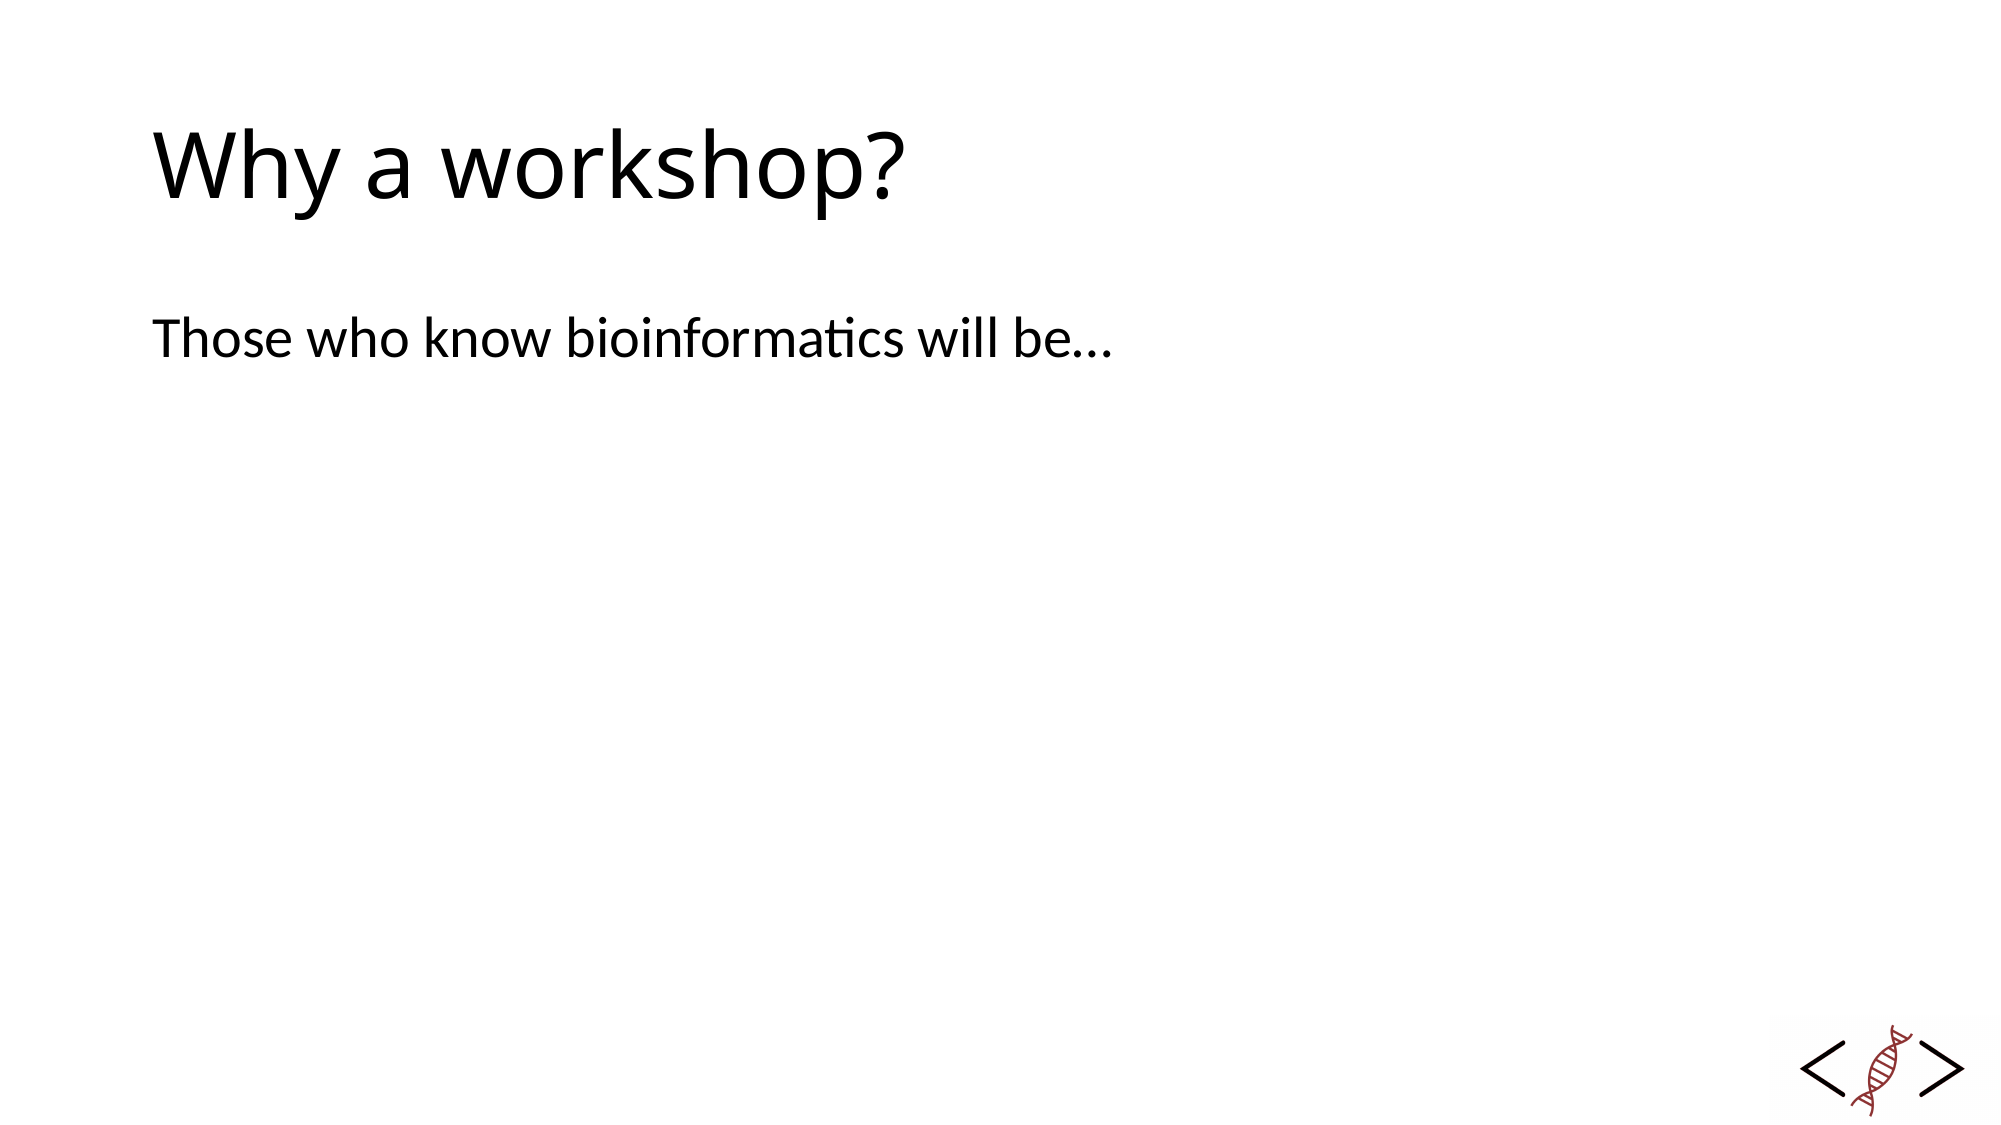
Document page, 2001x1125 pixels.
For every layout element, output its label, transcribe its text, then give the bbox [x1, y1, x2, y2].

picture [1769, 1015, 2000, 1124]
title Why a workshop? [137, 59, 1863, 278]
list Those who know bioinformatics will be… [137, 299, 1863, 1092]
